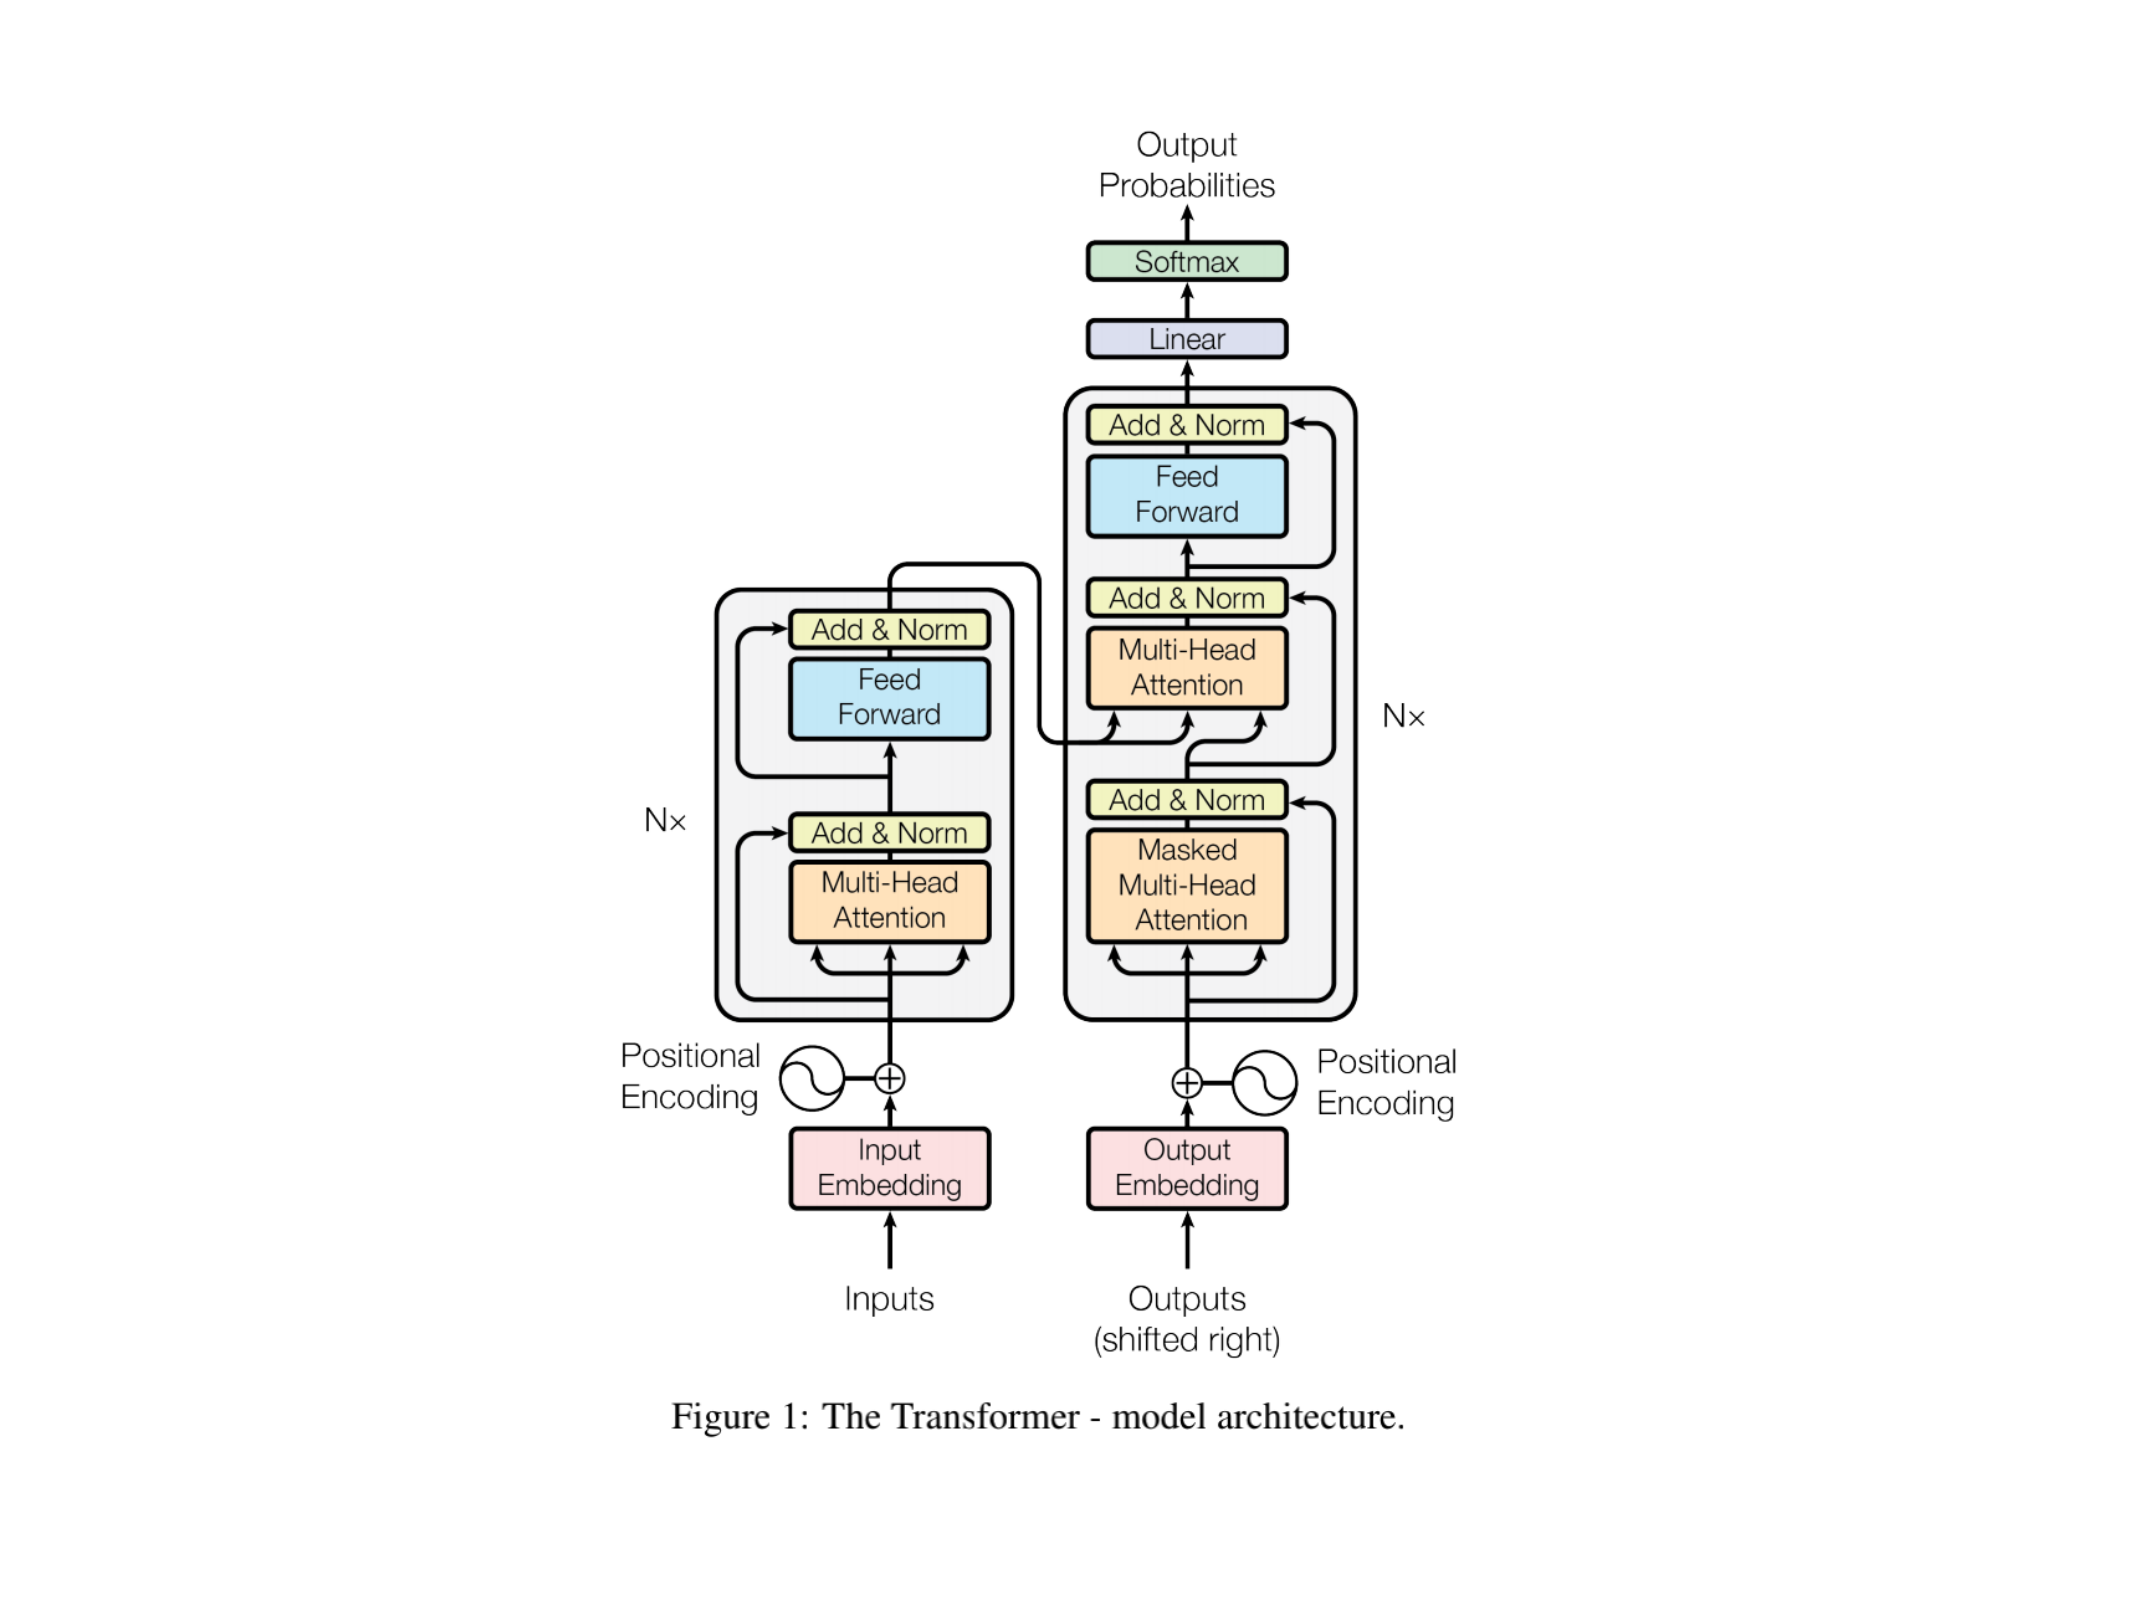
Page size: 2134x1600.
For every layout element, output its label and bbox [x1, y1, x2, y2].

picture [567, 71, 1566, 1487]
